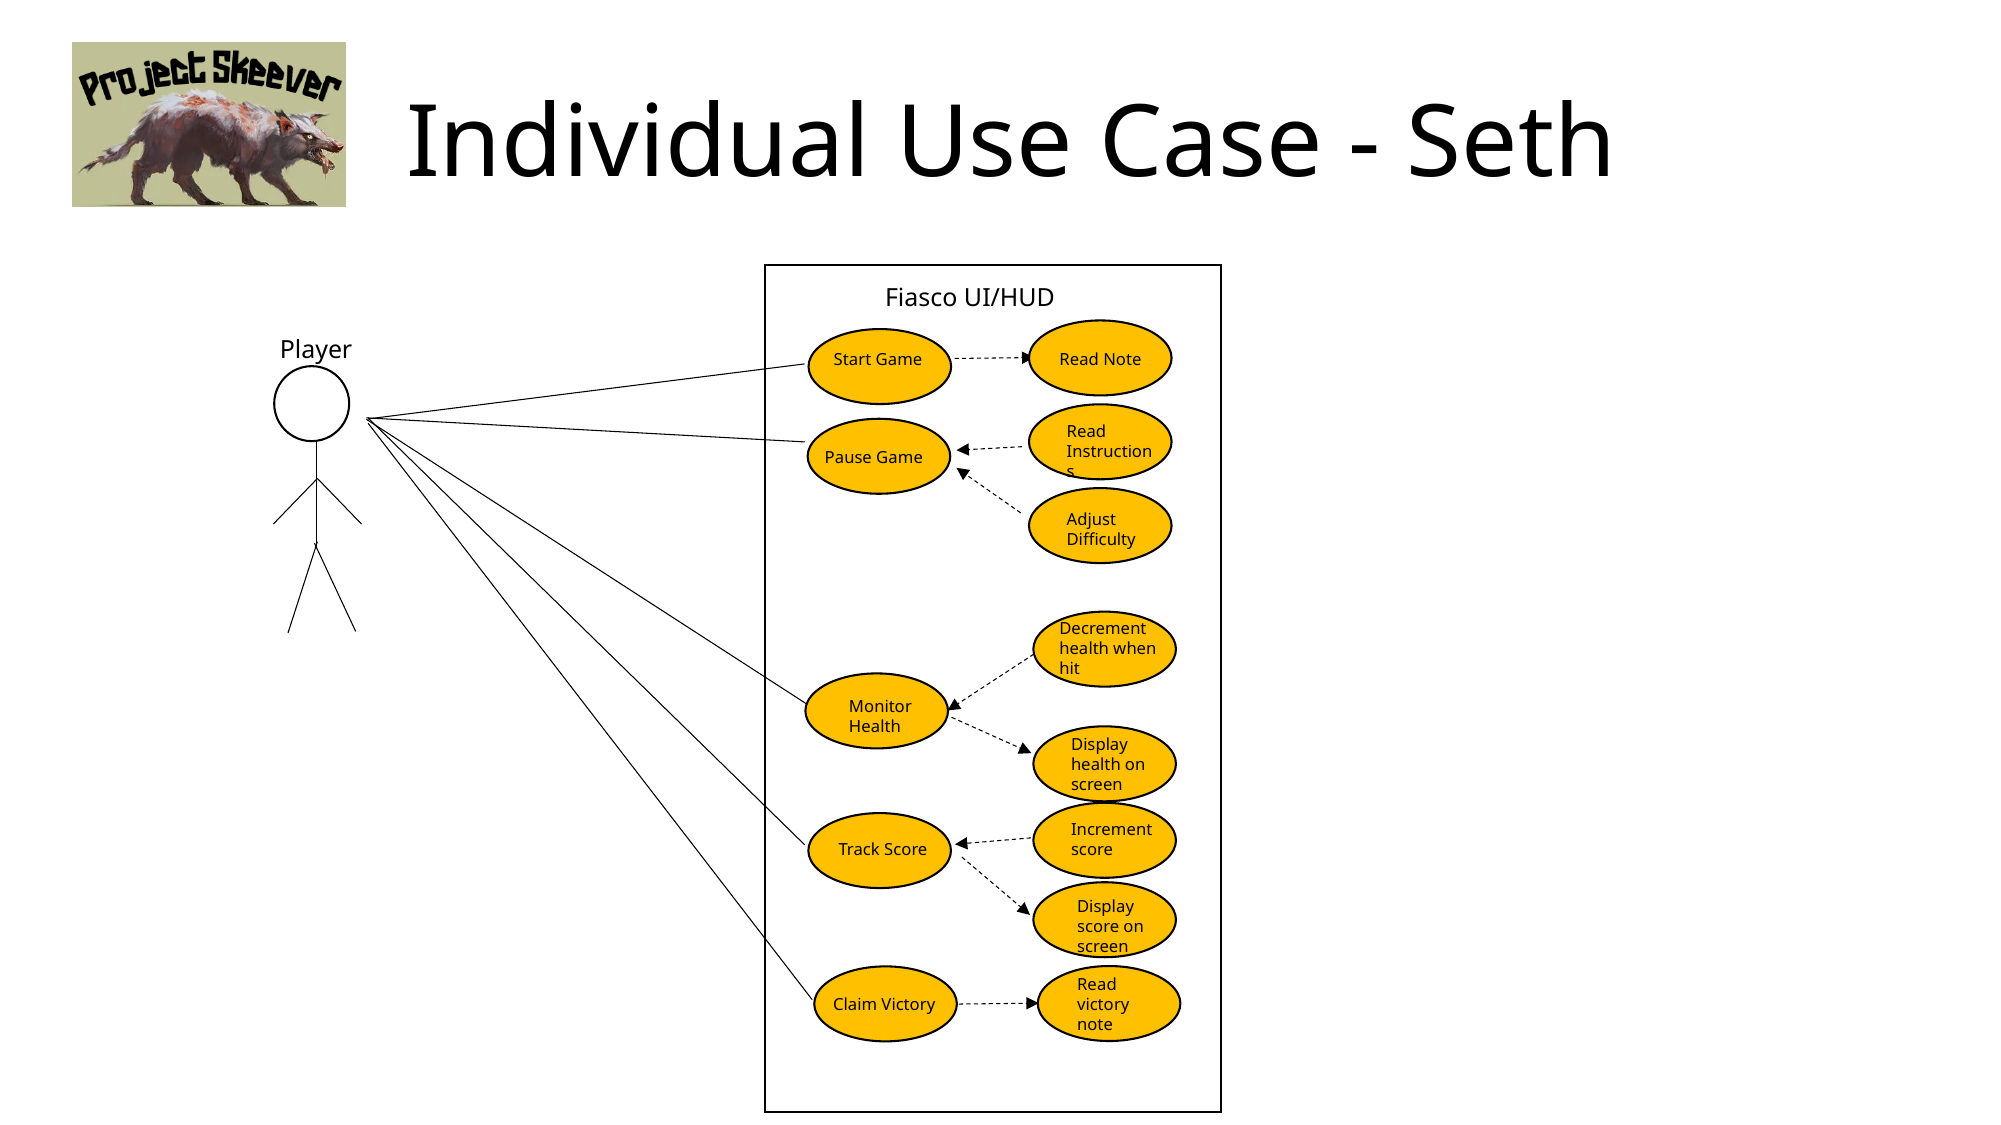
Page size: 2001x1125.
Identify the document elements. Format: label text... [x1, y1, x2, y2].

text_box [1027, 413, 1051, 471]
text_box Display score on screen [1061, 888, 1183, 964]
text_box Fiasco UI/HUD [745, 274, 1196, 320]
text_box [820, 1021, 951, 1043]
text_box [1032, 735, 1056, 793]
text_box Player [245, 326, 387, 372]
text_box [273, 372, 351, 443]
text_box [813, 672, 935, 743]
text_box Claim Victory [818, 985, 1023, 1021]
text_box [1032, 888, 1061, 951]
text_box [1032, 628, 1044, 671]
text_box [956, 467, 1021, 513]
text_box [954, 837, 1031, 845]
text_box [287, 541, 318, 633]
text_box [314, 543, 356, 632]
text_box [318, 478, 362, 524]
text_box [273, 478, 315, 524]
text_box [367, 417, 805, 845]
text_box [814, 417, 944, 439]
text_box [764, 264, 1222, 1113]
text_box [947, 654, 1034, 711]
text_box Individual Use Case - Seth [391, 69, 1752, 204]
text_box [815, 475, 943, 495]
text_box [951, 717, 1032, 754]
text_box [367, 423, 813, 1000]
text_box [368, 363, 805, 417]
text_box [961, 856, 1030, 915]
text_box Start Game [818, 341, 971, 377]
text_box [813, 990, 818, 1018]
text_box [825, 328, 935, 341]
text_box Decrement health when hit [1044, 610, 1189, 686]
text_box [1058, 557, 1143, 565]
text_box Read Note [1044, 341, 1165, 377]
text_box Adjust Difficulty [1051, 501, 1173, 557]
text_box Increment score [1056, 811, 1177, 867]
text_box Monitor Health [834, 688, 955, 744]
text_box [1032, 811, 1157, 879]
text_box [839, 744, 914, 750]
text_box [1052, 403, 1149, 413]
text_box [1036, 974, 1061, 1033]
text_box Read Instructions [1051, 413, 1173, 489]
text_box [956, 446, 1023, 451]
text_box Read victory note [1061, 966, 1183, 1041]
text_box [1028, 319, 1173, 397]
picture [71, 42, 346, 207]
text_box Pause Game [813, 439, 961, 475]
text_box [822, 965, 949, 985]
text_box [1063, 881, 1146, 888]
text_box [813, 812, 941, 875]
text_box [1027, 489, 1156, 554]
text_box Display health on screen [1056, 726, 1177, 802]
text_box [807, 346, 950, 406]
text_box Track Score [823, 830, 965, 911]
text_box [1057, 801, 1152, 811]
